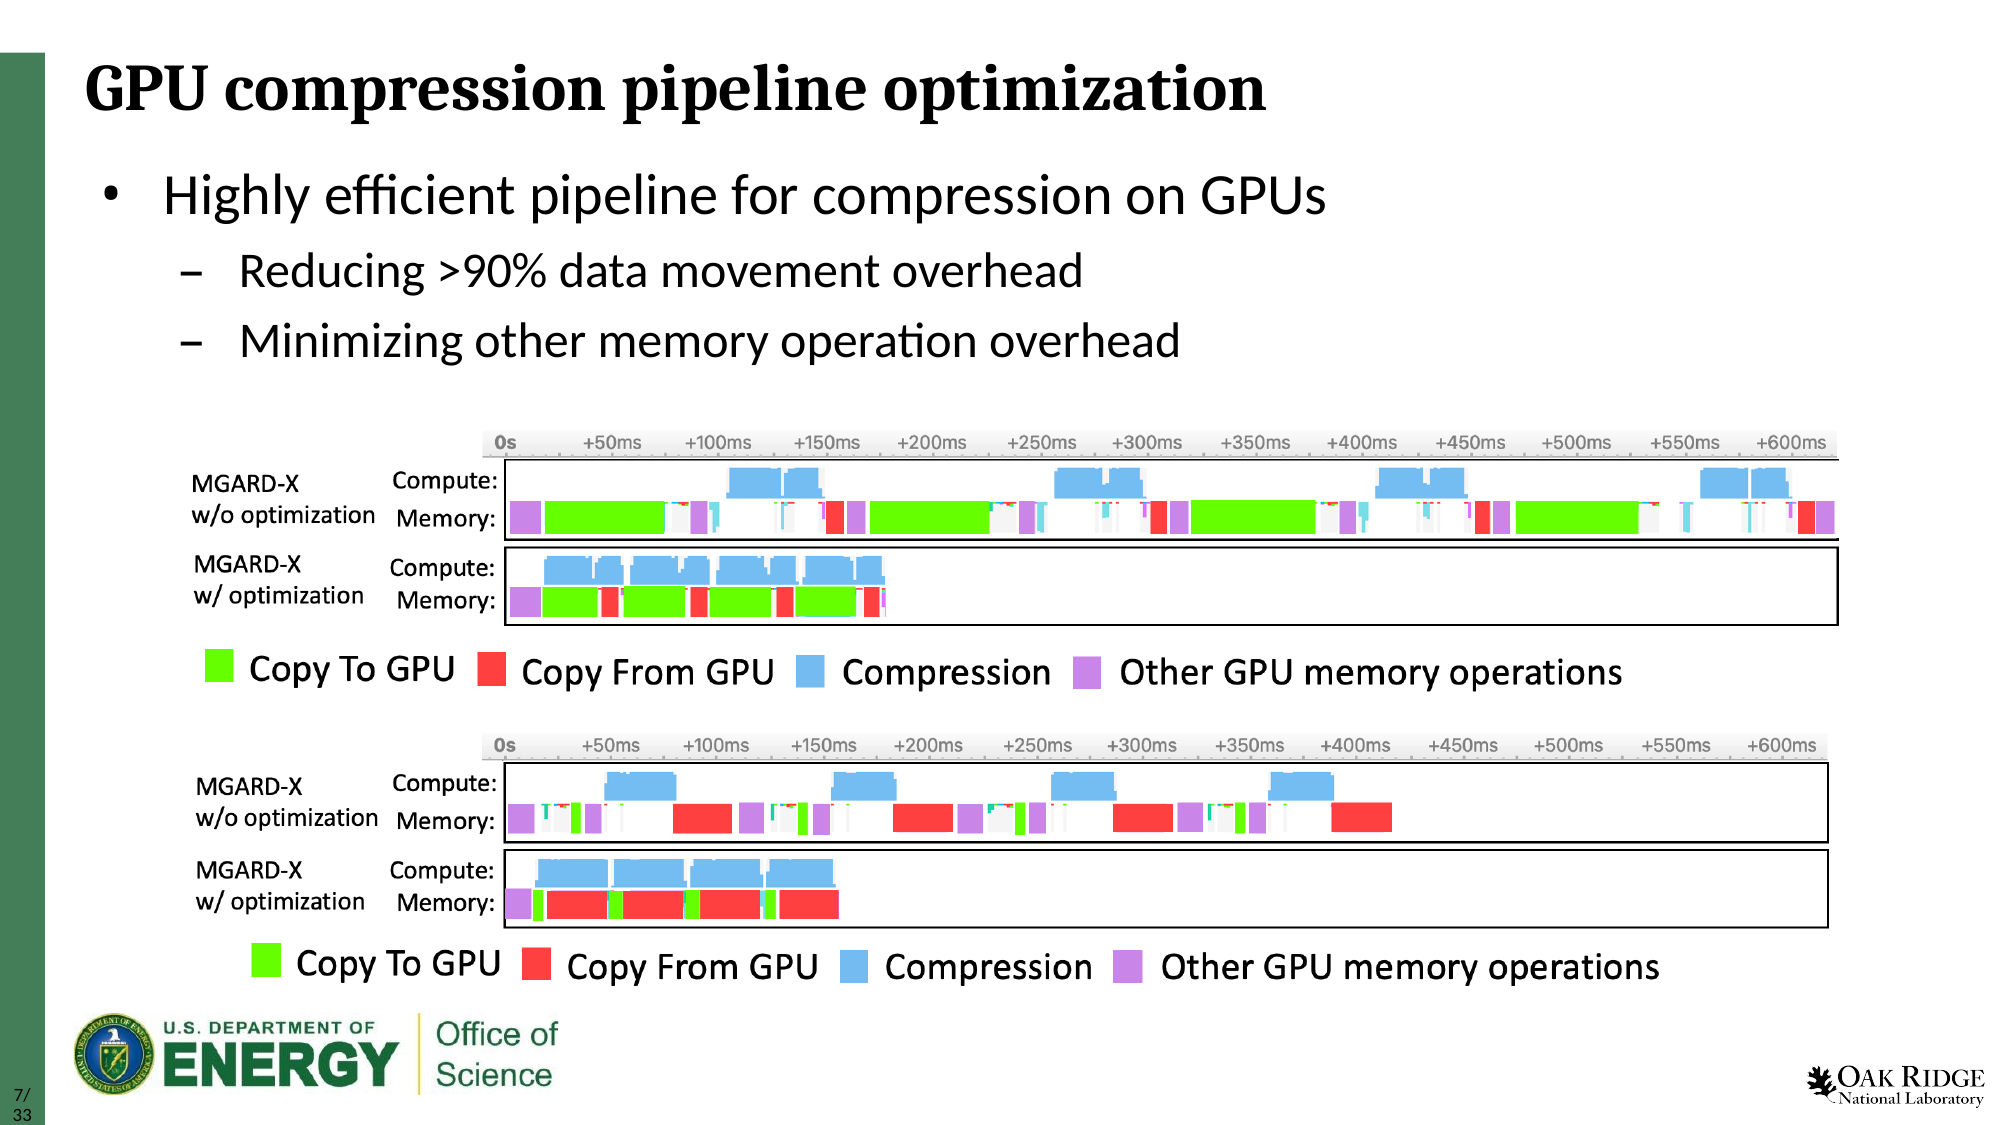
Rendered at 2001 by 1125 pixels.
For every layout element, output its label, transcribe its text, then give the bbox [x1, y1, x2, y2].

picture [73, 1013, 559, 1095]
picture [188, 428, 1844, 712]
picture [1806, 1065, 1985, 1108]
list Highly efficient pipeline for compression on GPUs Reducing >90% data movement overhead Minimizing other memory operation overhead [74, 156, 1948, 934]
picture [188, 722, 1844, 1002]
title GPU compression pipeline optimization [70, 45, 1946, 133]
